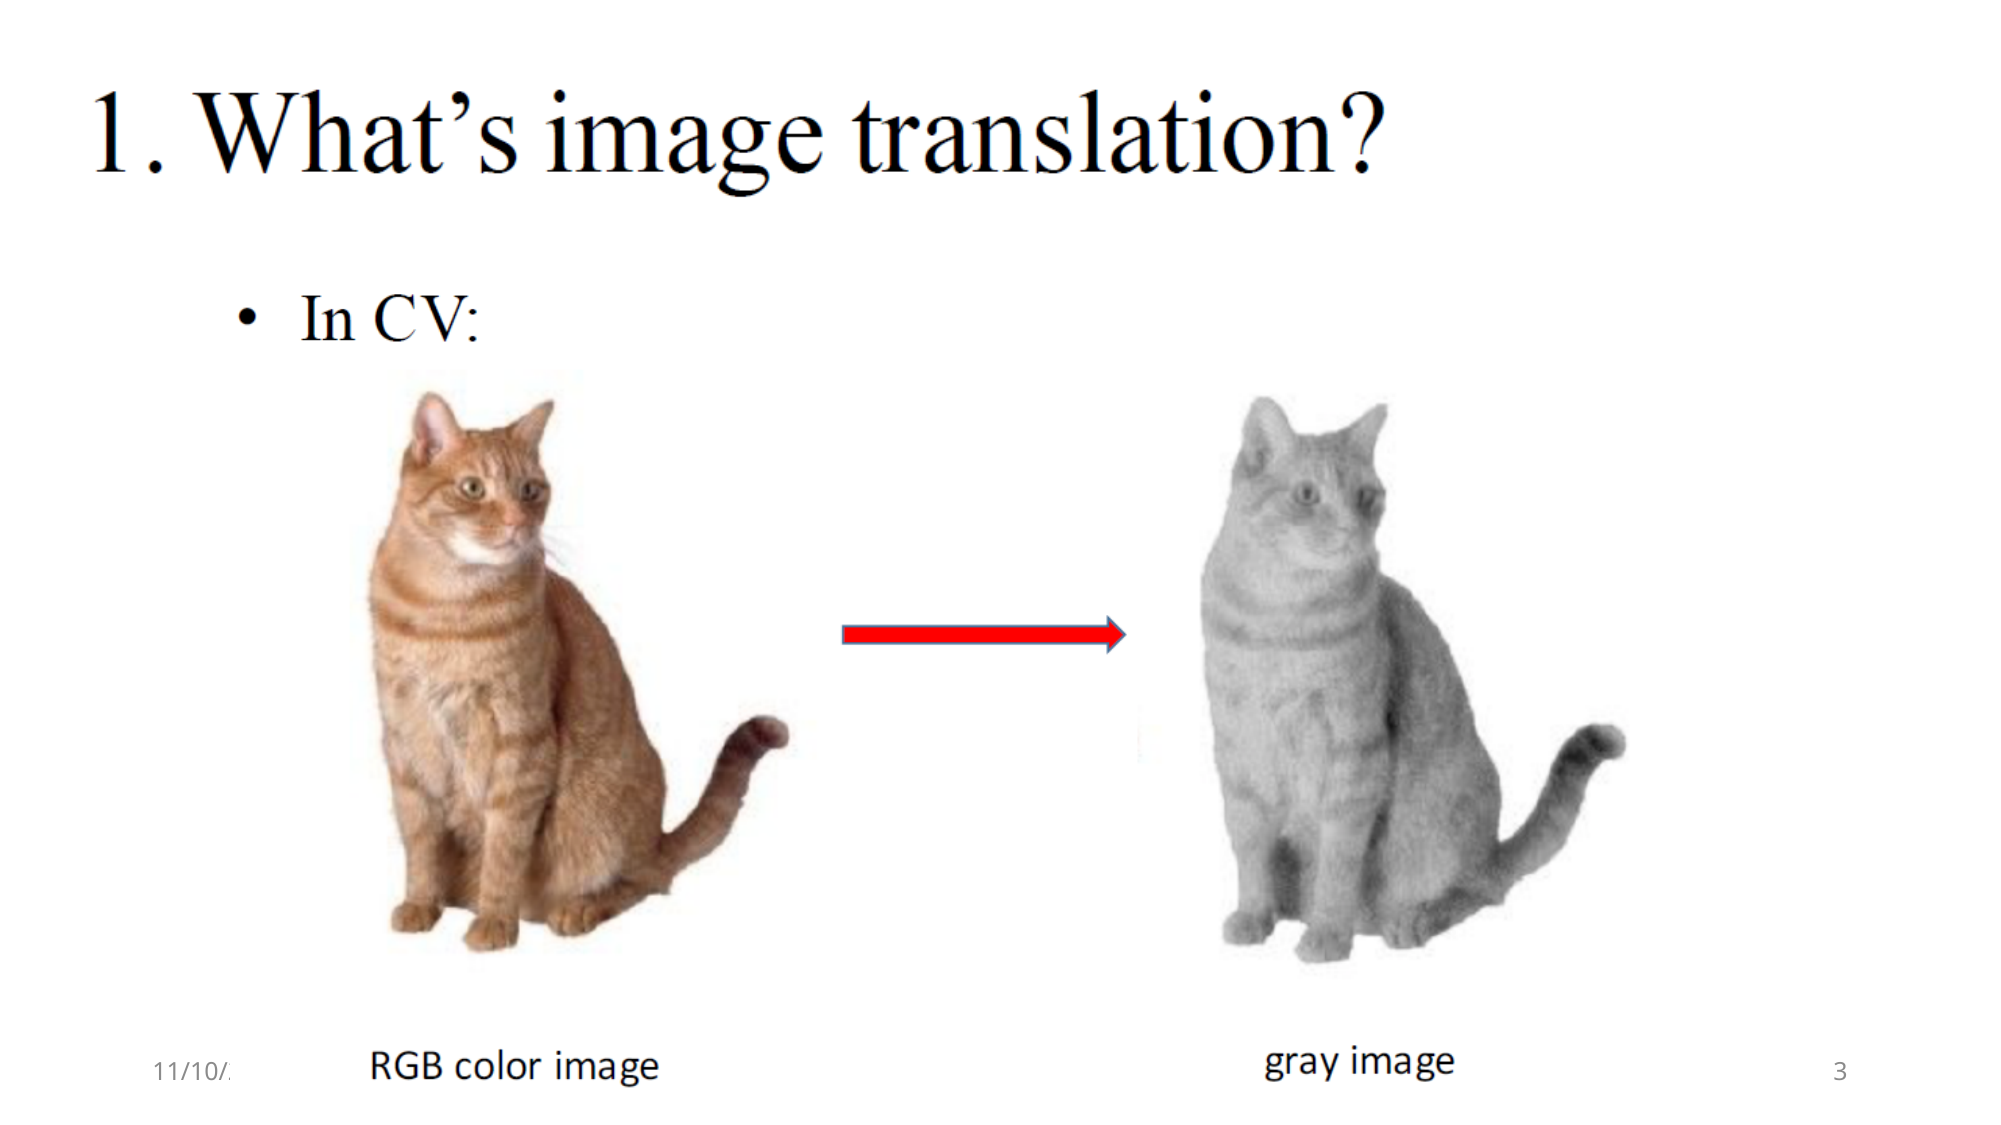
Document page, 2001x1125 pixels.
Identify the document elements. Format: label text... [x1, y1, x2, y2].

picture [77, 46, 1650, 216]
slide_number 3 [1692, 1042, 1863, 1103]
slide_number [137, 1042, 230, 1103]
picture [230, 285, 1692, 1113]
